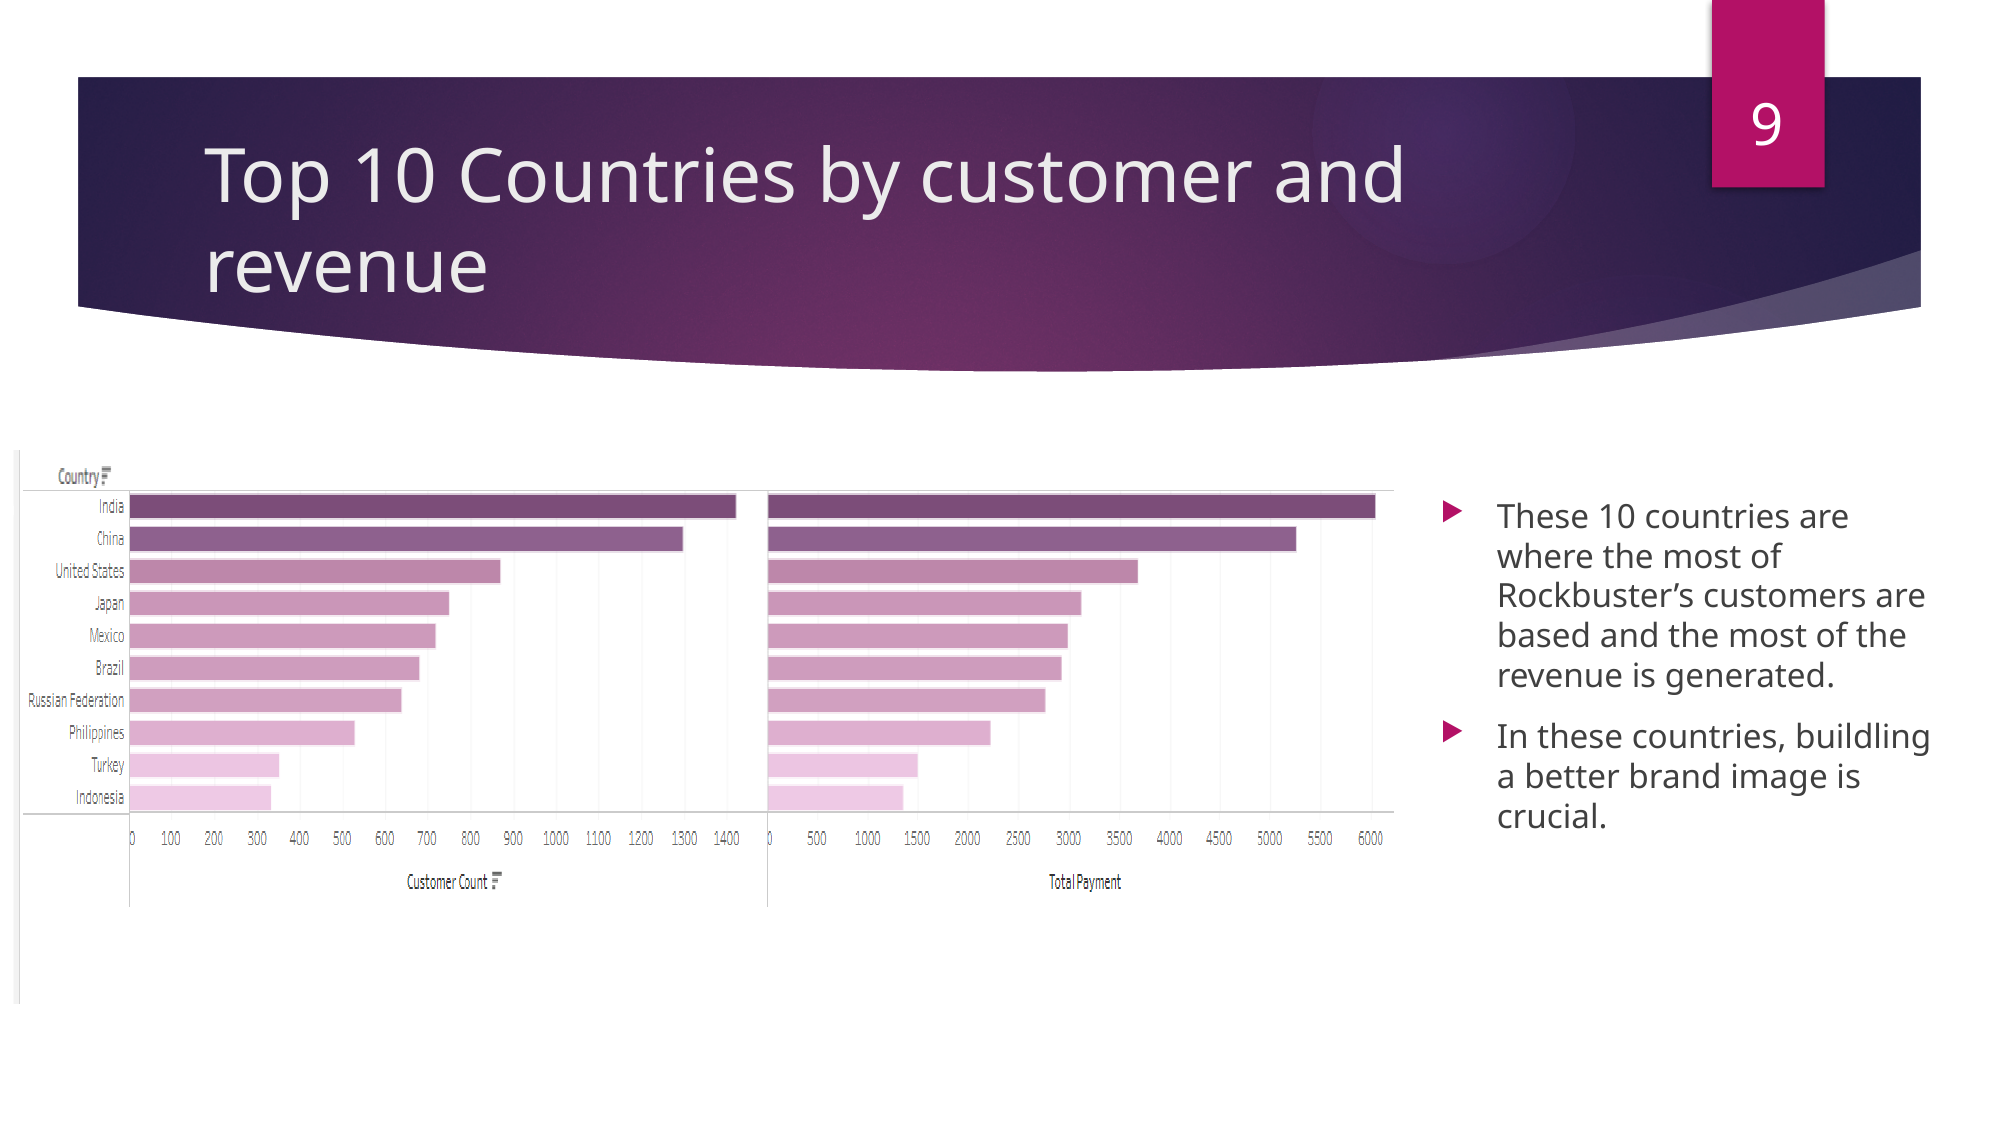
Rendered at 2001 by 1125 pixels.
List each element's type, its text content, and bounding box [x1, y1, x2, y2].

title Top 10 Countries by customer and revenue [189, 159, 1627, 276]
slide_number 9 [1698, 48, 1836, 175]
list These 10 countries are where the most of Rockbuster’s customers are based and the most of the revenue is generated. In these countries, buildling a better brand image is crucial. [1425, 487, 1954, 878]
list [13, 449, 1395, 1004]
